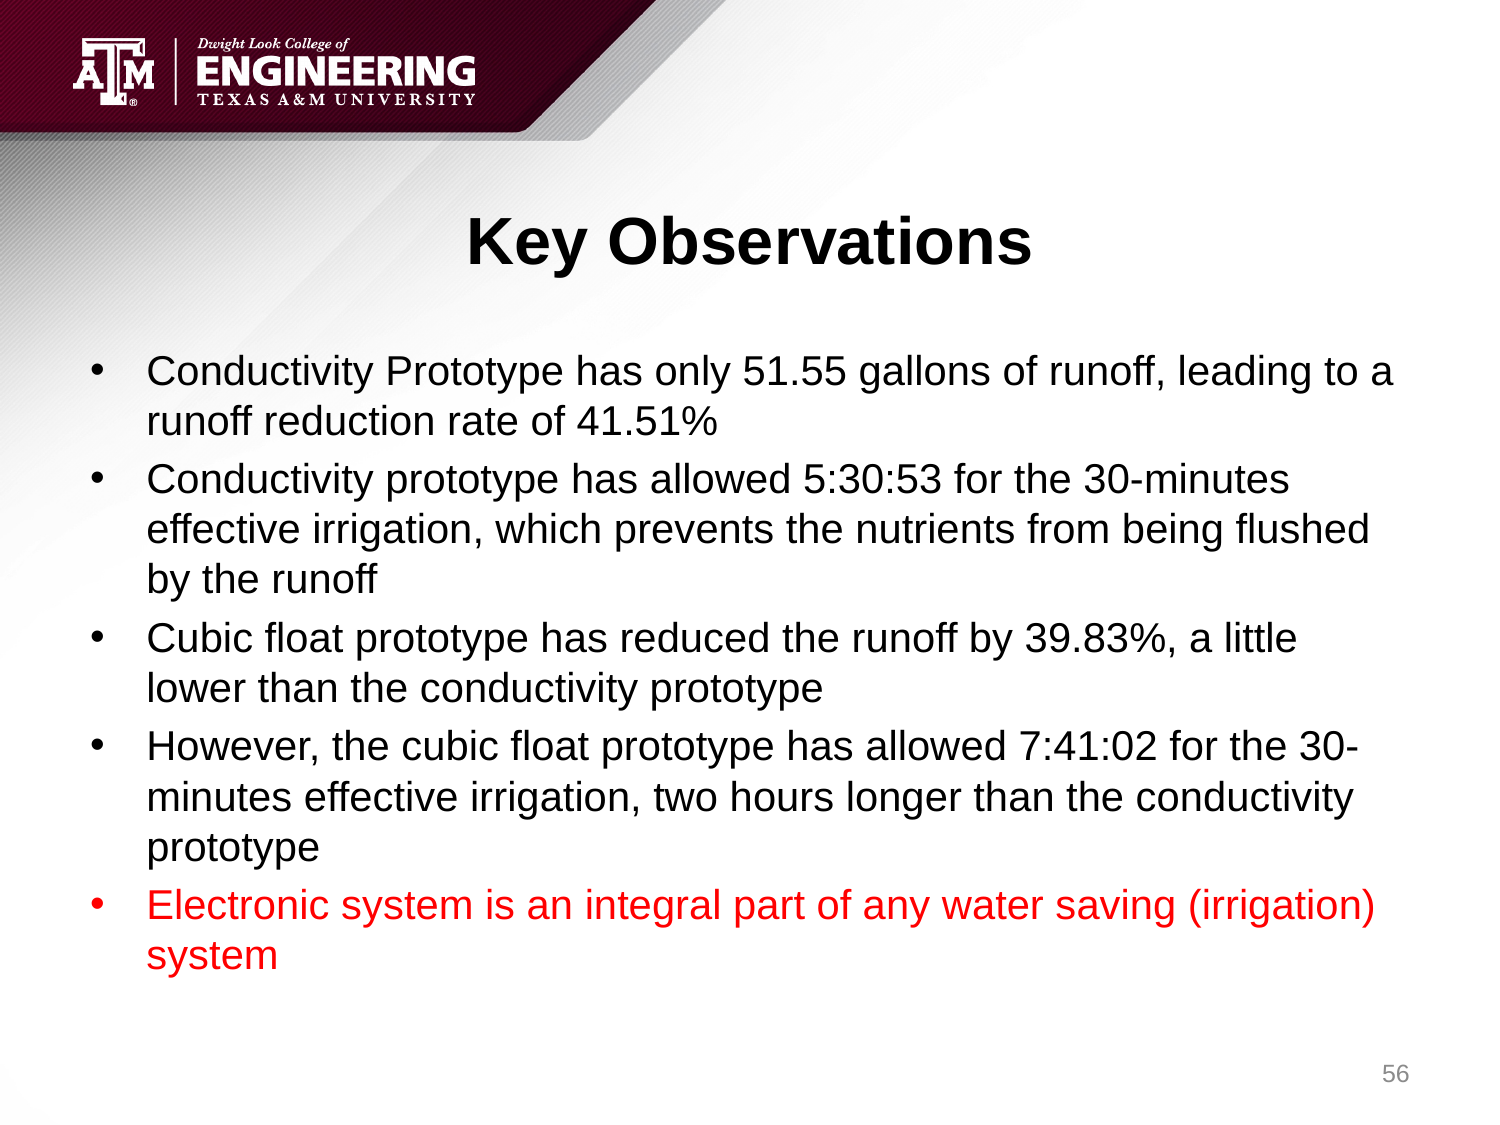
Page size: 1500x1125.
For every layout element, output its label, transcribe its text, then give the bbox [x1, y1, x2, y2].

slide_number 56 [1074, 1042, 1425, 1103]
picture [0, 0, 1500, 1125]
title Key Observations [75, 172, 1425, 304]
list Conductivity Prototype has only 51.55 gallons of runoff, leading to a runoff reduction rate of 41.51% Conductivity prototype has allowed 5:30:53 for the 30-minutes effective irrigation, which prevents the nutrients from being flushed by the runoff Cubic float prototype has reduced the runoff by 39.83%, a little lower than the conductivity prototype However, the cubic float prototype has allowed 7:41:02 for the 30-minutes effective irrigation, two hours longer than the conductivity prototype Electronic system is an integral part of any water saving (irrigation) system [75, 336, 1425, 1005]
